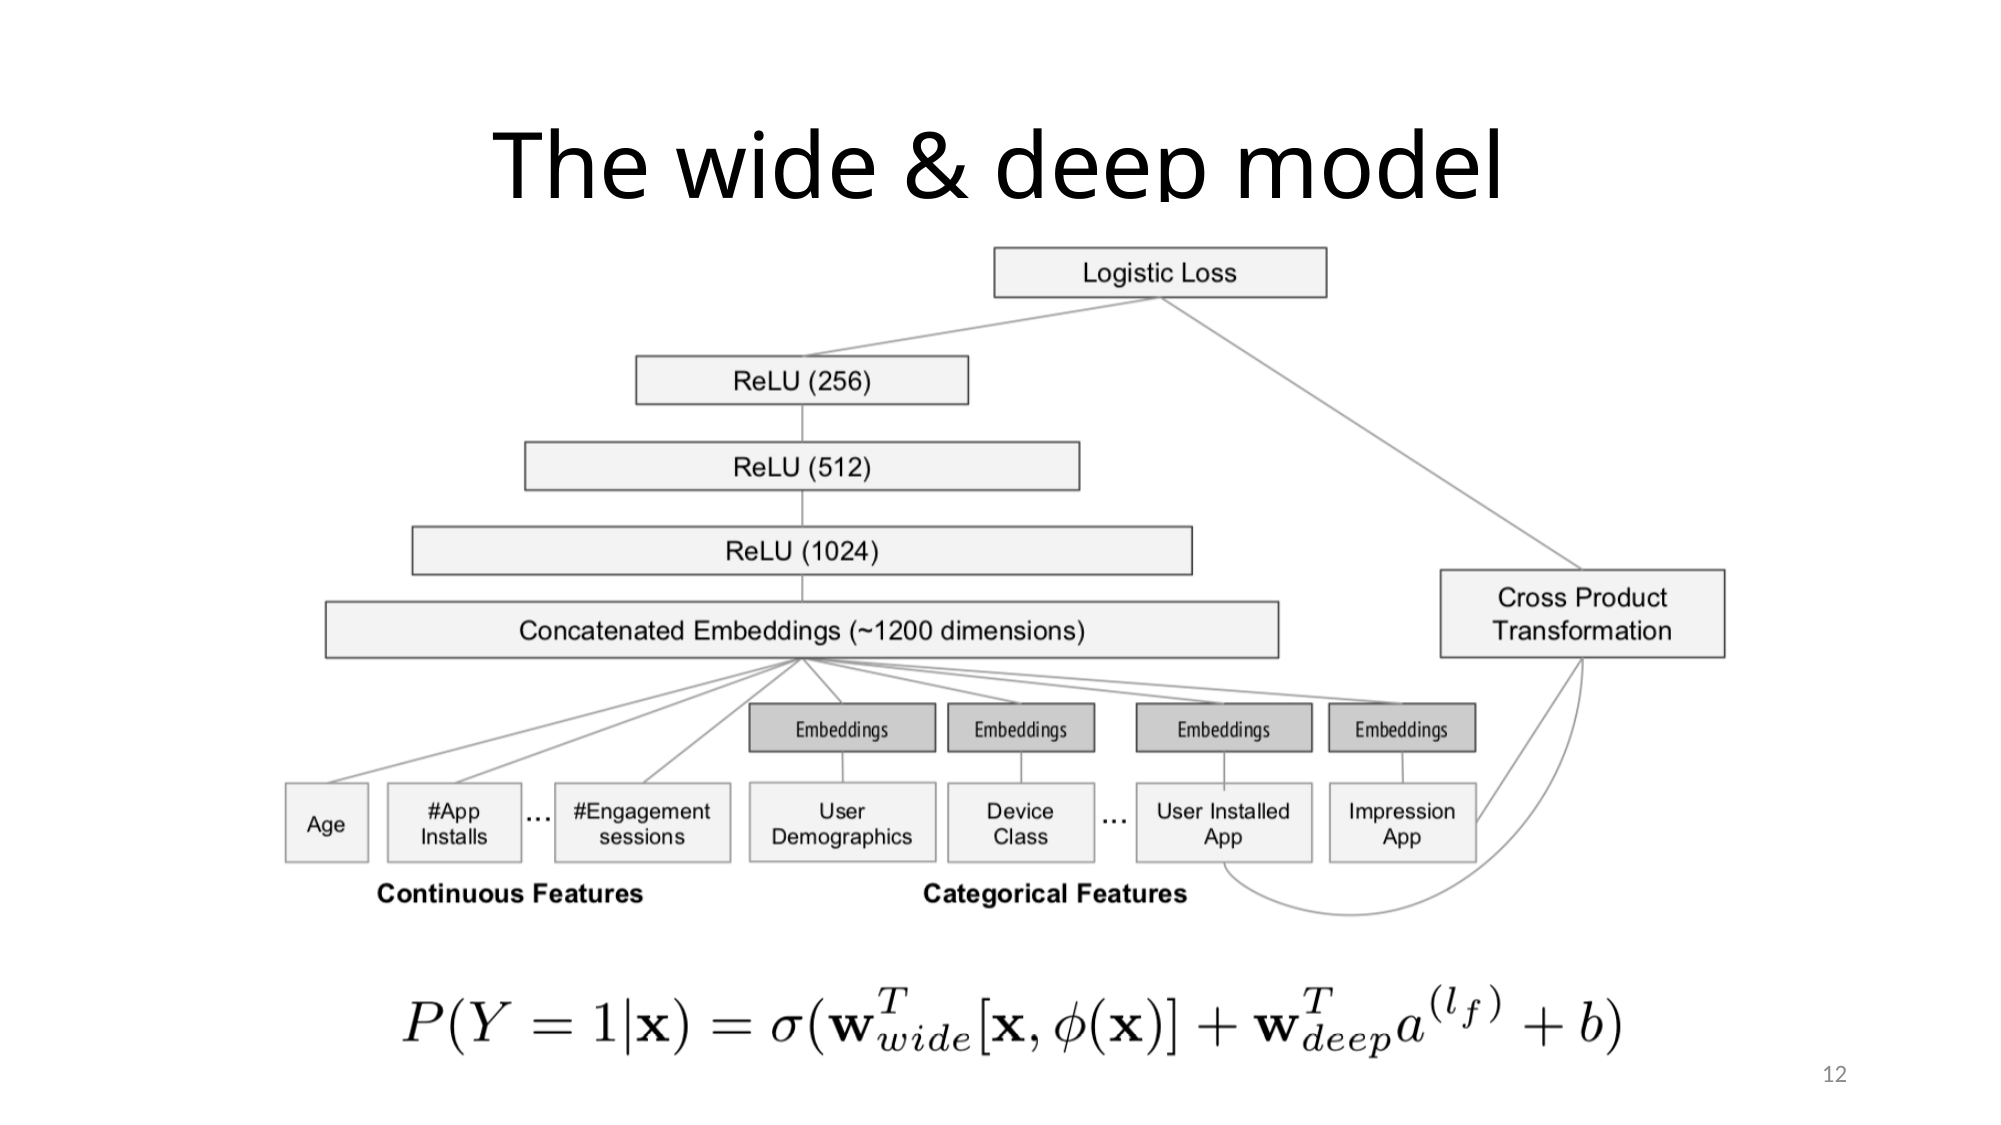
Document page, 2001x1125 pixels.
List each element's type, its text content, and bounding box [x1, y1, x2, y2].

slide_number 12 [1412, 1042, 1863, 1103]
title The wide & deep model [137, 59, 1863, 278]
picture [254, 202, 1746, 923]
picture [374, 983, 1638, 1066]
